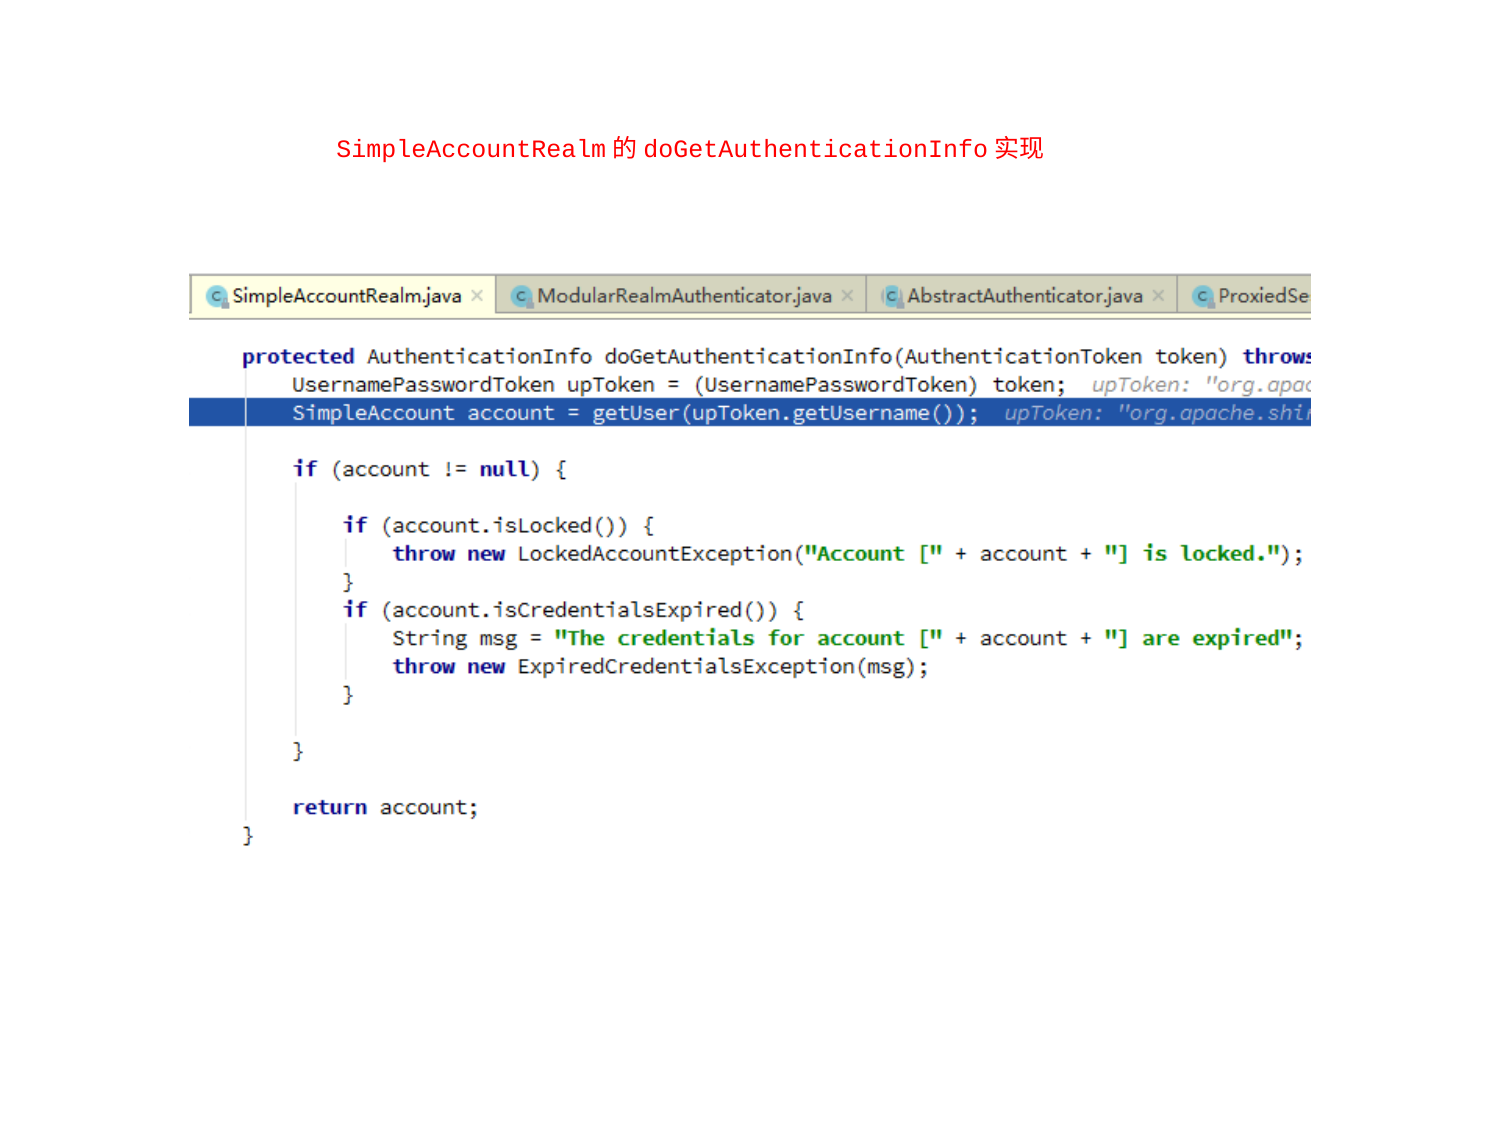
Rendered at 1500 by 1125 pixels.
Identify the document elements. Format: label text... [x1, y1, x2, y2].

text_box SimpleAccountRealm的doGetAuthenticationInfo实现 [321, 125, 1060, 171]
picture [188, 273, 1311, 852]
